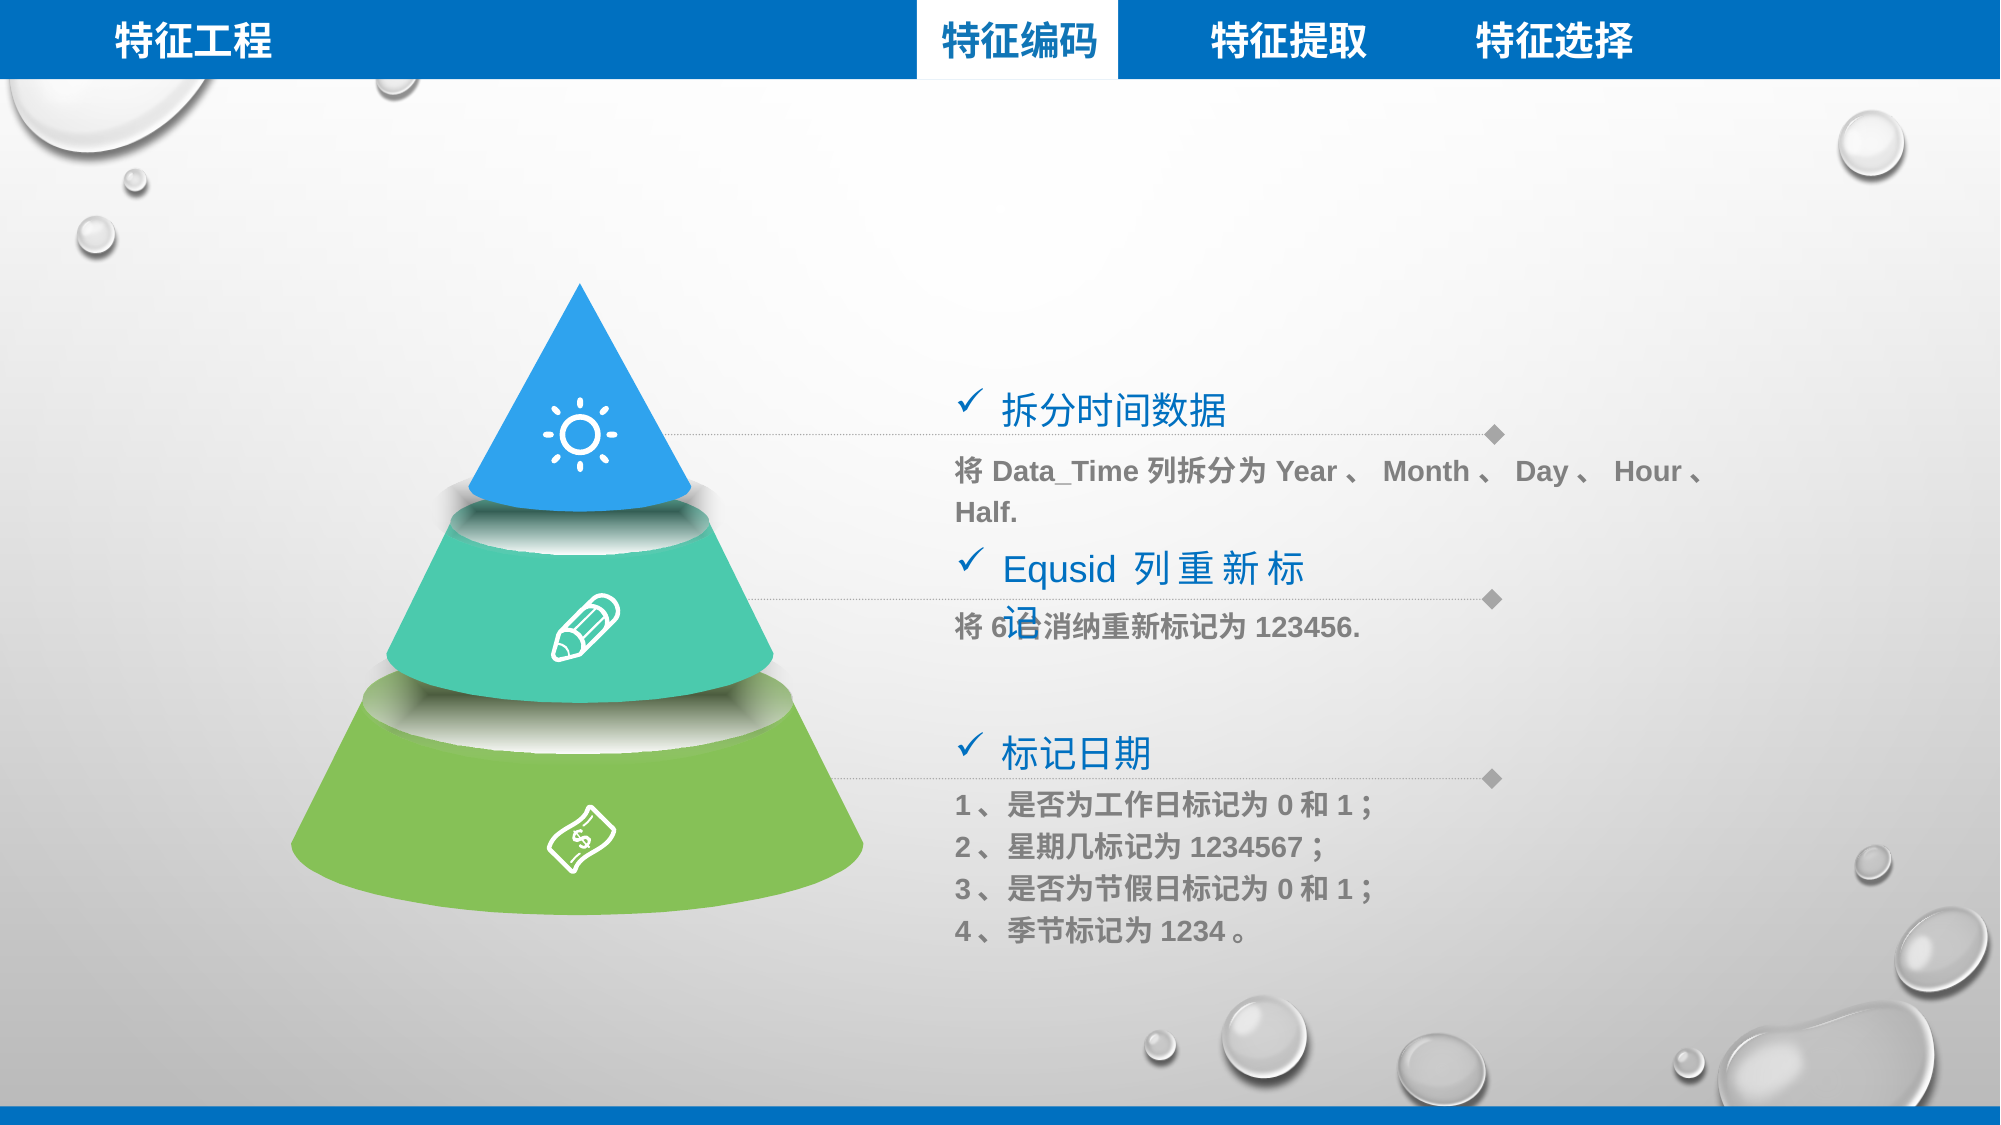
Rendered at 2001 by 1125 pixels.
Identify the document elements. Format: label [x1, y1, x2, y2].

text_box [0, 0, 2000, 1125]
